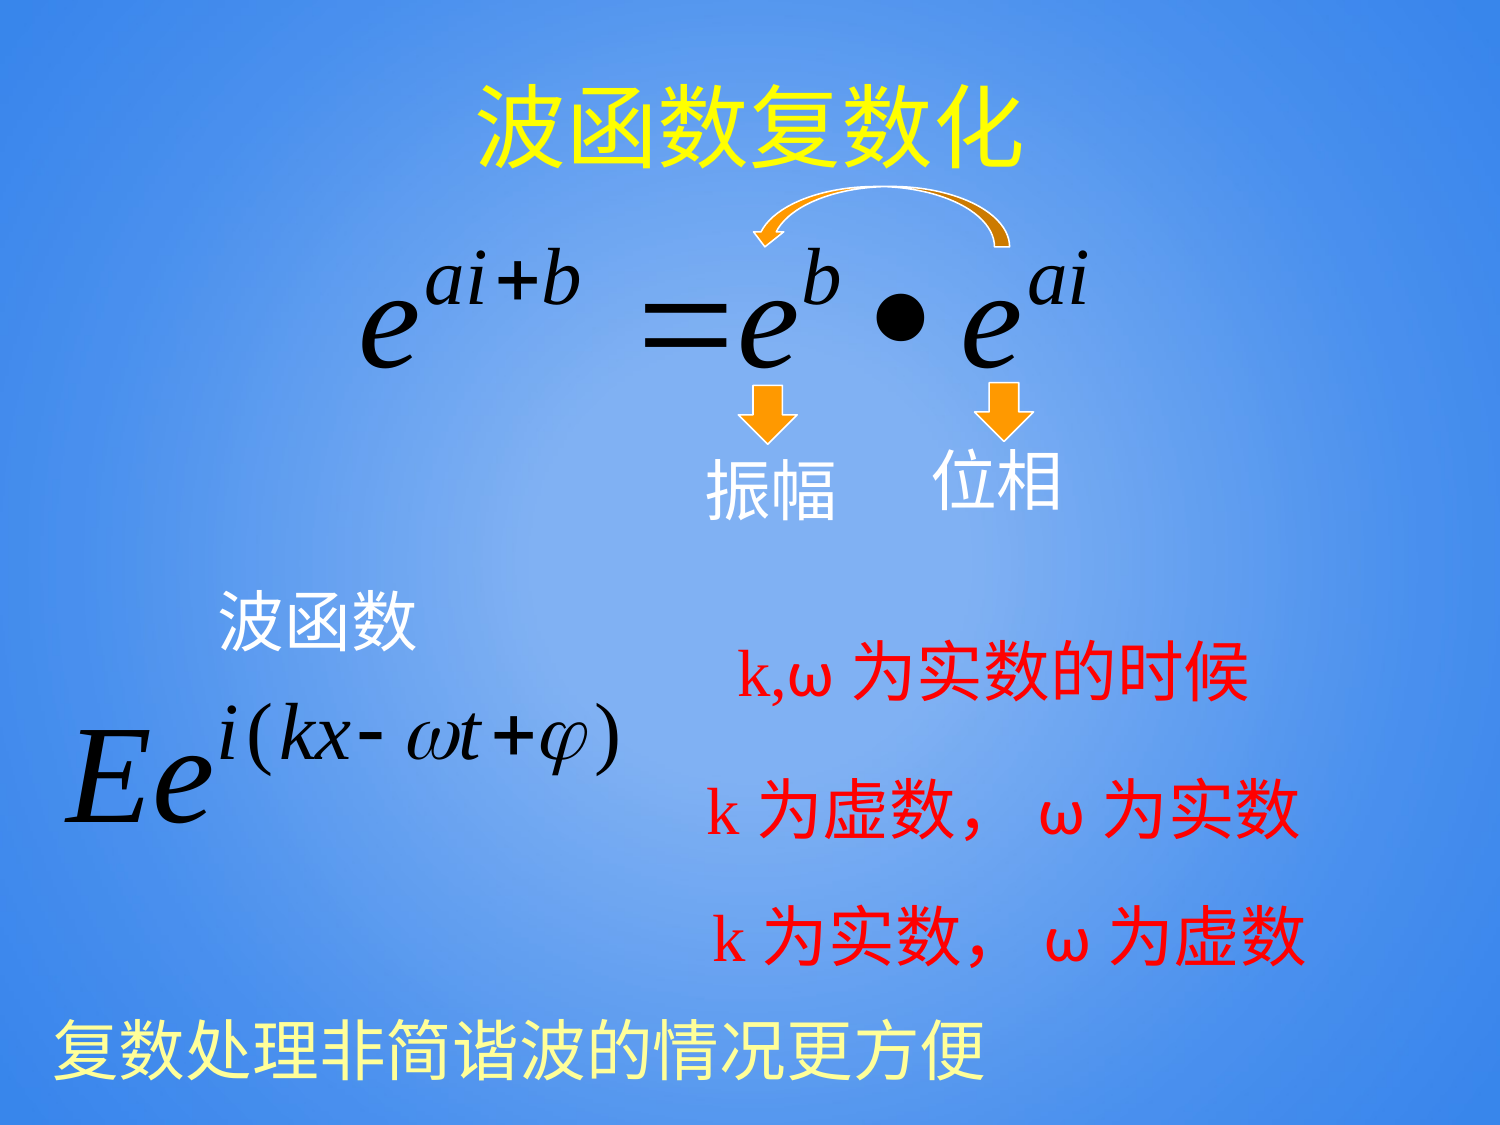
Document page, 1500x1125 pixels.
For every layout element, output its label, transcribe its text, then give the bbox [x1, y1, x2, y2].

text_box 振幅 [689, 441, 884, 537]
title 波函数复数化 [112, 31, 1388, 219]
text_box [41, 669, 649, 857]
text_box 复数处理非简谐波的情况更方便 [37, 1001, 1002, 1097]
text_box k为实数，ω为虚数 [697, 887, 1323, 983]
text_box k,ω为实数的时候 [722, 622, 1266, 717]
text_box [338, 215, 1123, 403]
text_box [974, 403, 1034, 442]
picture [0, 0, 1500, 1125]
text_box 波函数 [202, 572, 433, 668]
text_box k为虚数，ω为实数 [691, 760, 1317, 856]
text_box [775, 186, 991, 215]
text_box [738, 403, 798, 441]
text_box 位相 [915, 431, 1110, 526]
